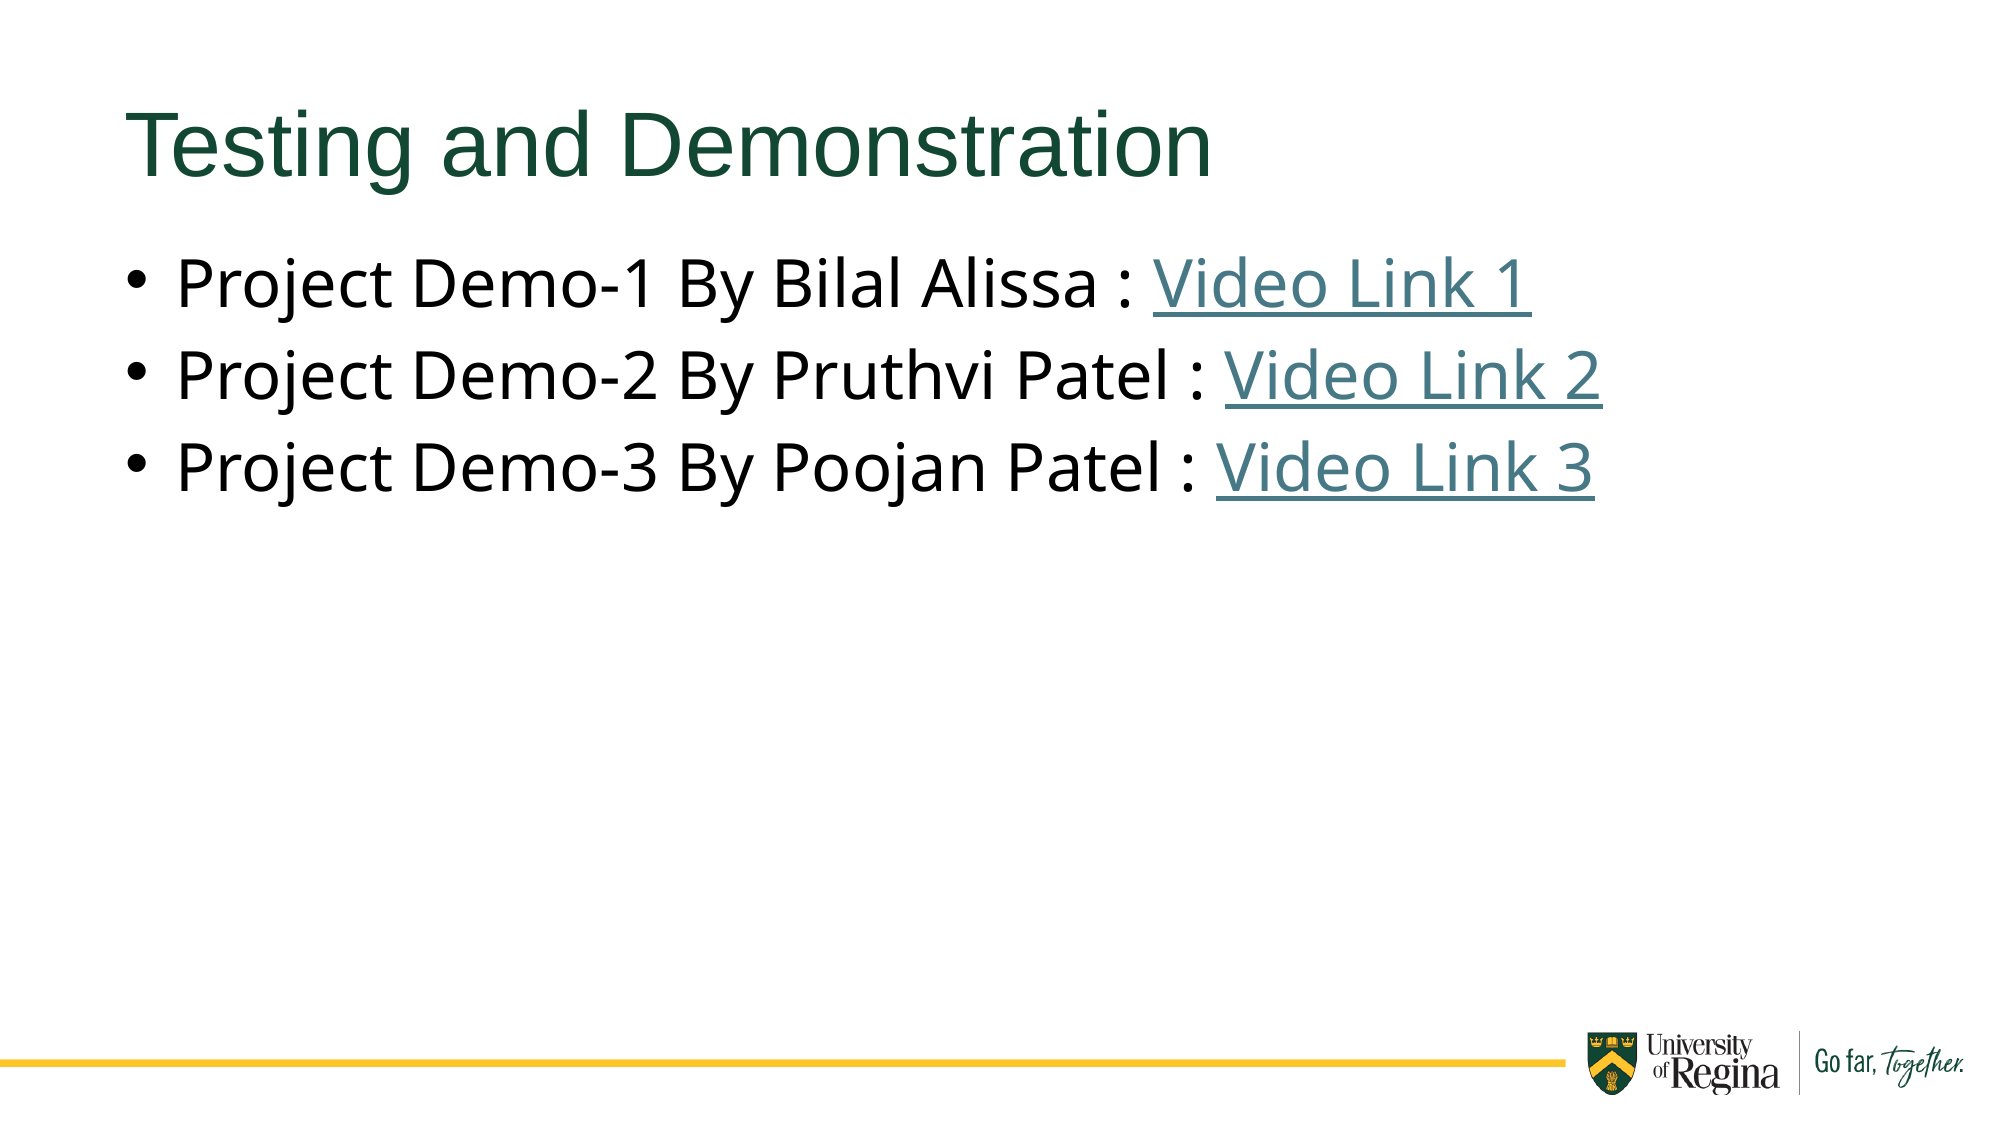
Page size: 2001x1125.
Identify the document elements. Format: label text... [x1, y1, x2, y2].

text_box Project Demo-1 By Bilal Alissa : Video Link 1 Project Demo-2 By Pruthvi Patel : Video Link 2 Project Demo-3 By Poojan Patel : Video Link 3 [109, 234, 1871, 991]
list Testing and Demonstration [109, 89, 1891, 213]
